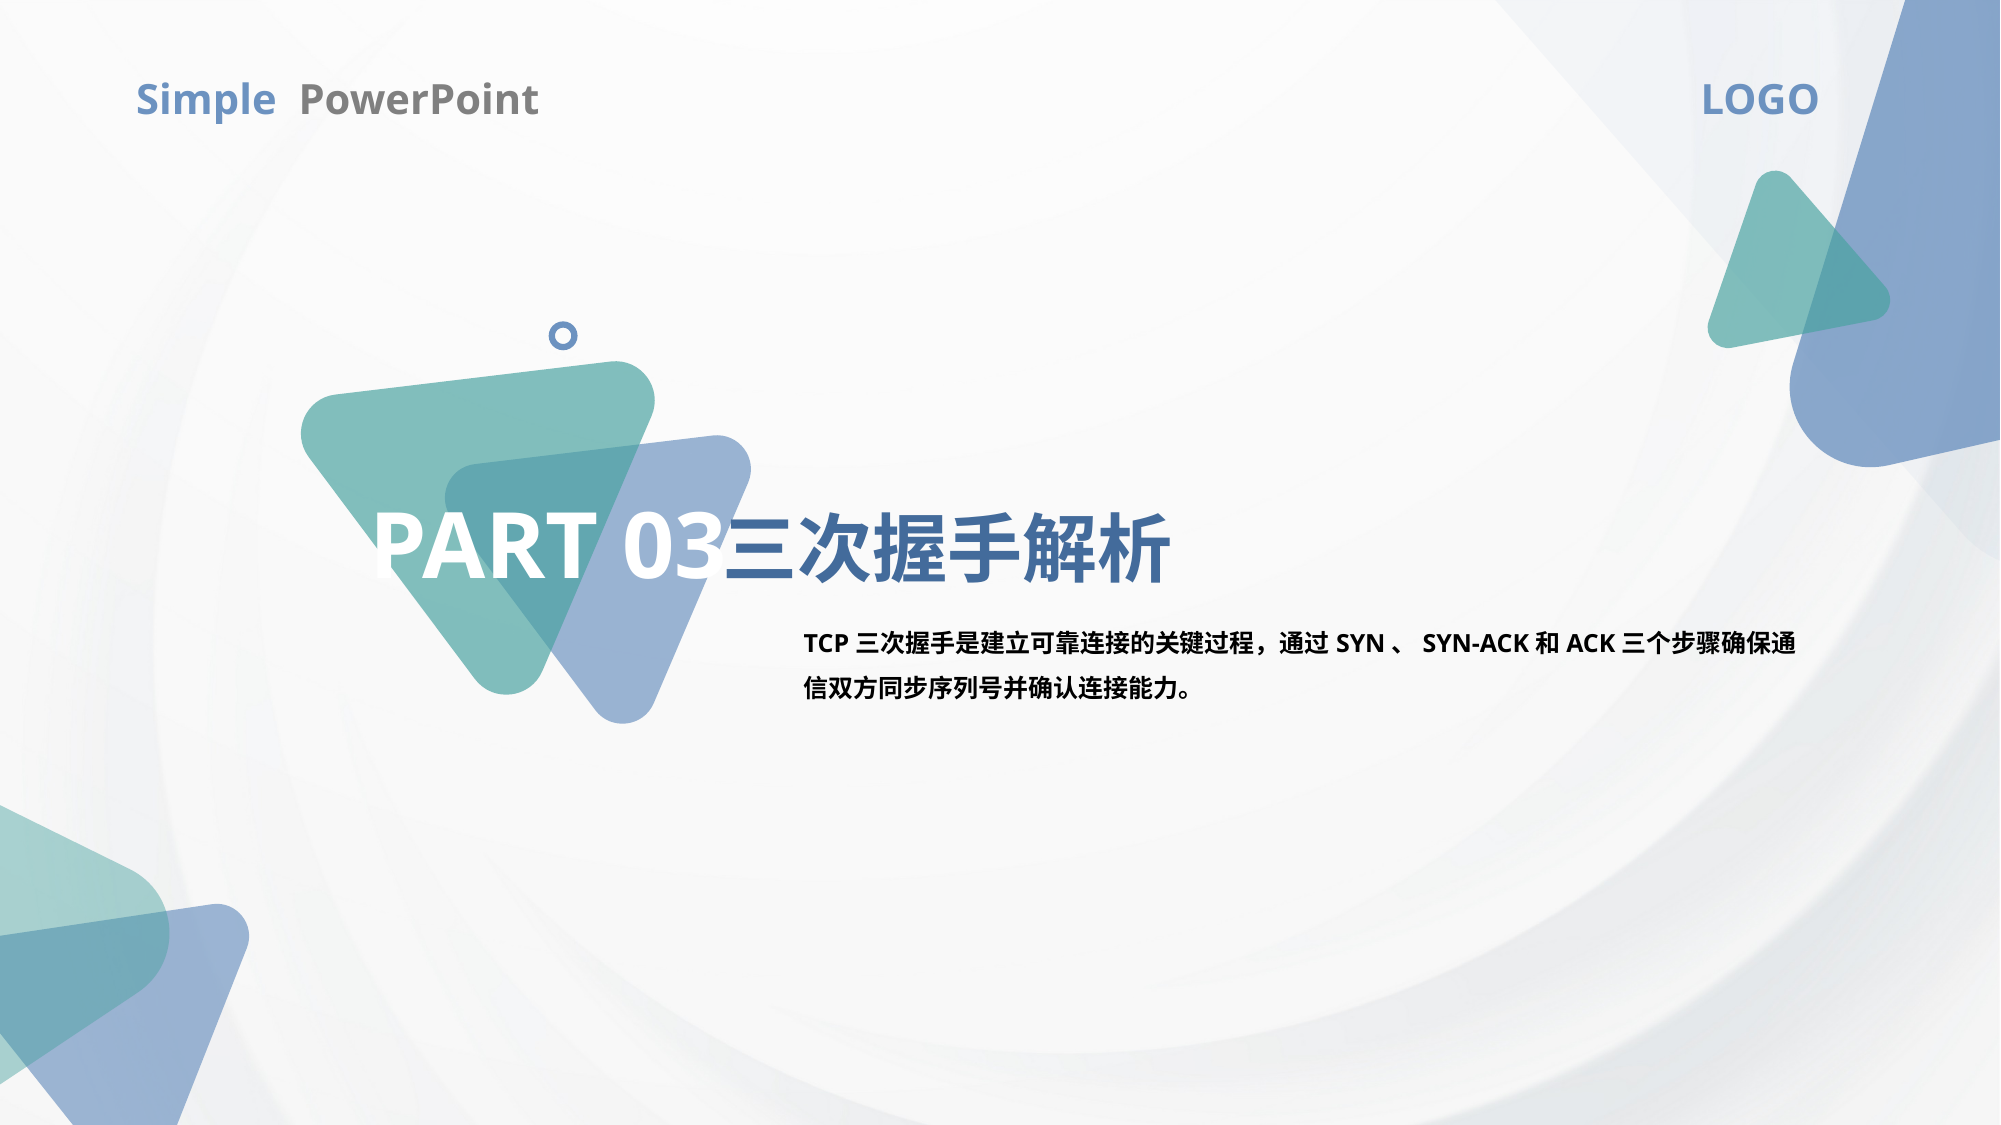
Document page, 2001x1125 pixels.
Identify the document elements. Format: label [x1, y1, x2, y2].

text_box [0, 797, 250, 1125]
text_box [1490, 0, 2000, 566]
picture [0, 0, 2000, 1125]
